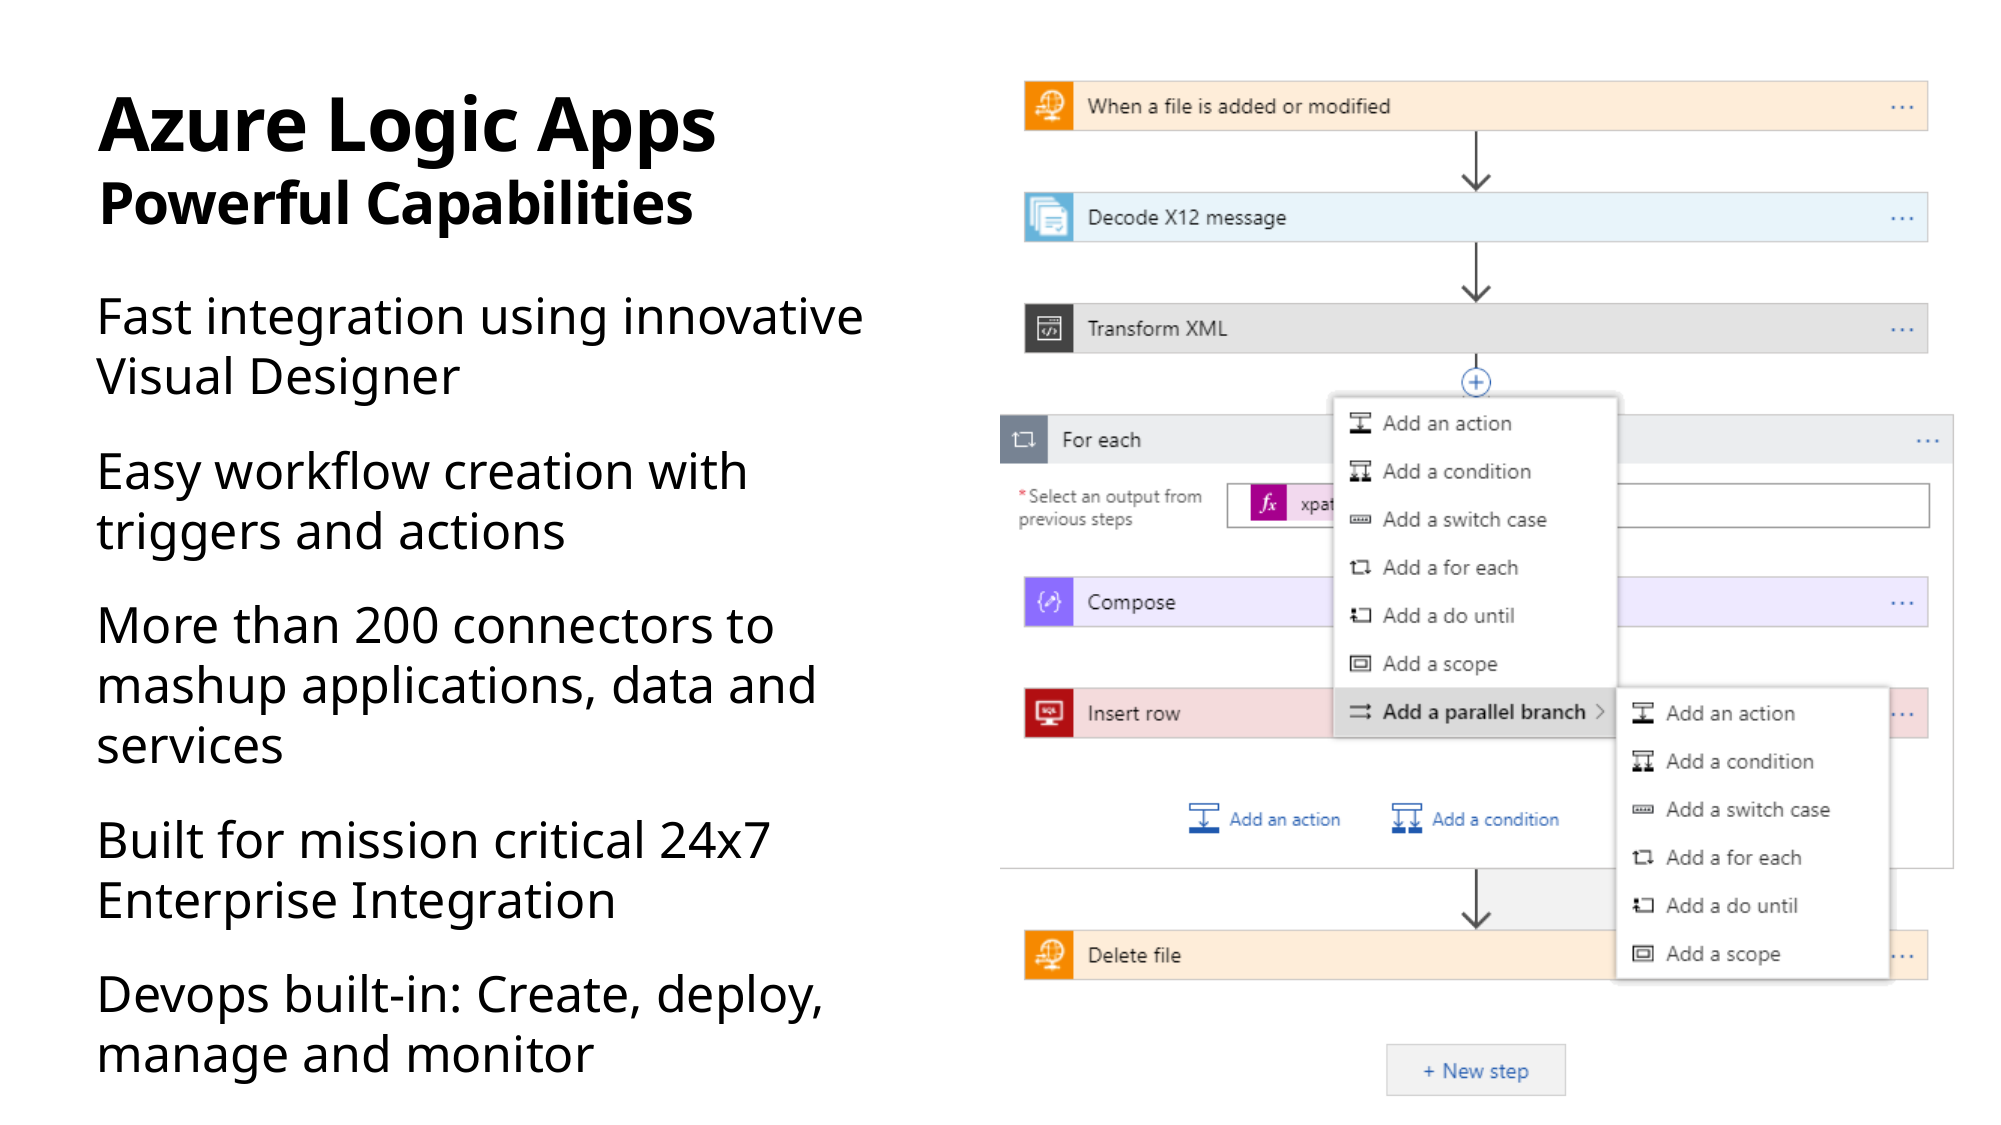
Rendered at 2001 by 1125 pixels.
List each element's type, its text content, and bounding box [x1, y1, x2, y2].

list Fast integration using innovative Visual Designer Easy workflow creation with triggers and actions More than 200 connectors to mashup applications, data and services Built for mission critical 24x7 Enterprise Integration Devops built-in: Create, deploy, manage and monitor [96, 284, 937, 1053]
picture [999, 46, 1974, 1125]
title Azure Logic Apps Powerful Capabilities [98, 76, 999, 239]
